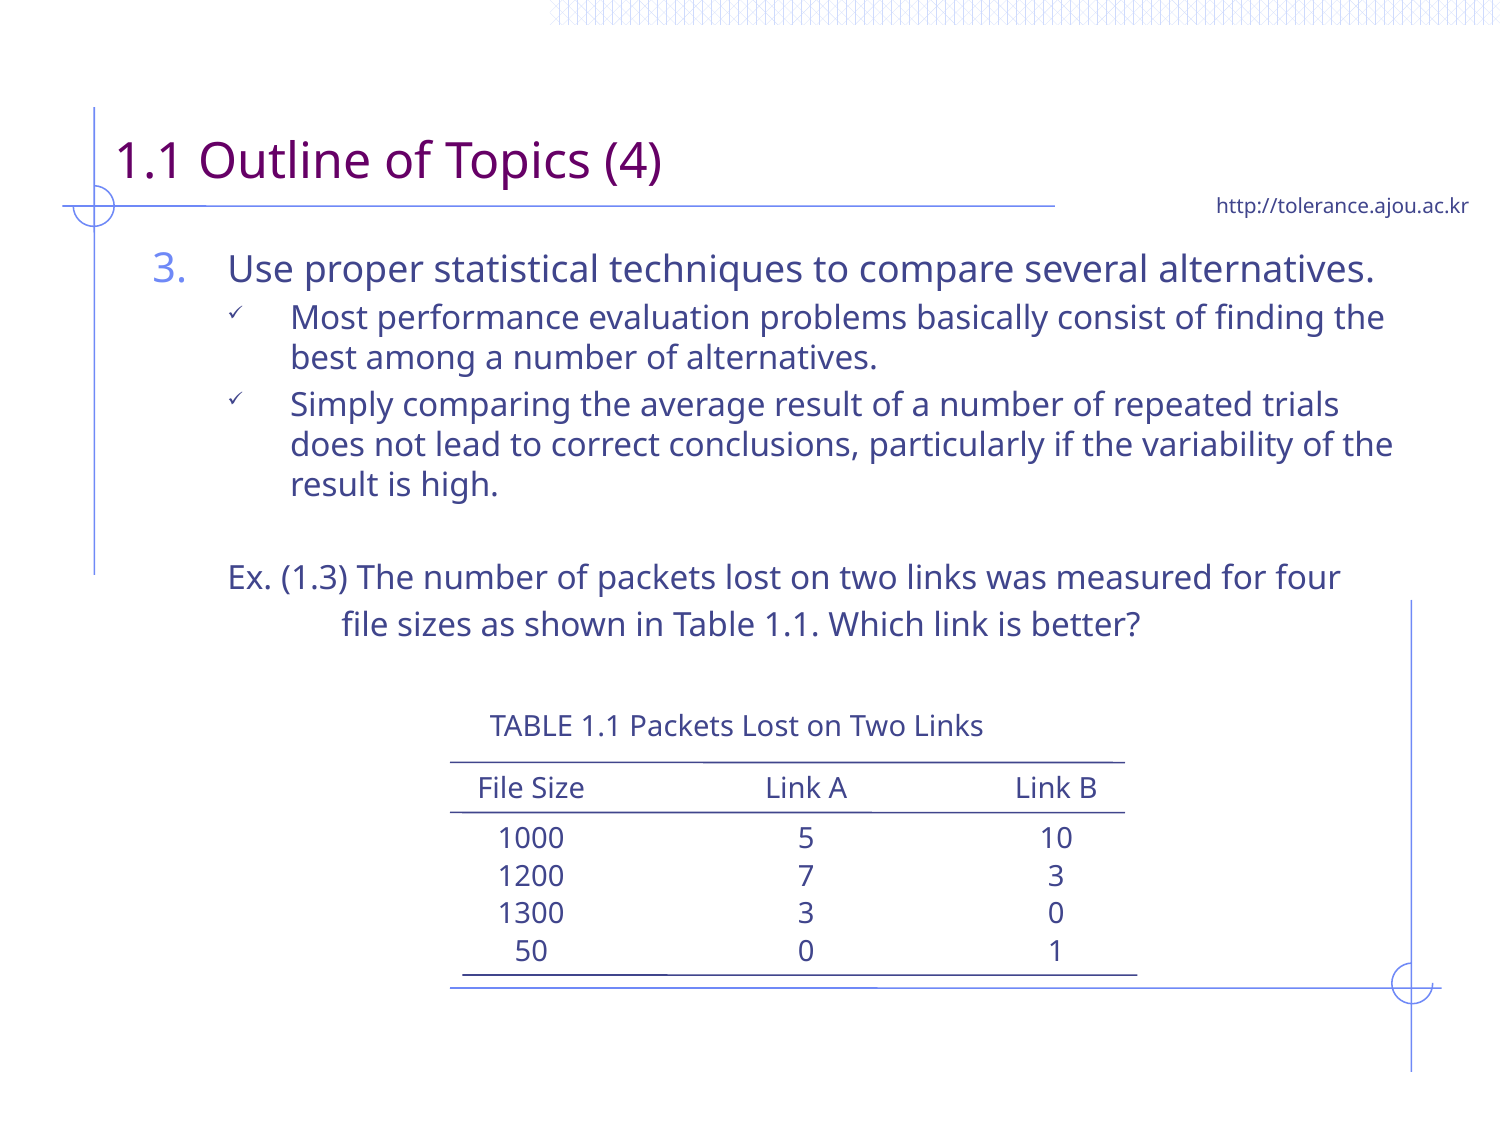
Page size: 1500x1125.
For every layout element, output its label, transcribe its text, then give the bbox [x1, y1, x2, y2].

list Use proper statistical techniques to compare several alternatives. Most performance evaluation problems basically consist of finding the best among a number of alternatives. Simply comparing the average result of a number of repeated trials does not lead to correct conclusions, particularly if the variability of the result is high. Ex. (1.3) The number of packets lost on two links was measured for four file sizes as shown in Table 1.1. Which link is better? [137, 237, 1413, 988]
text_box 50 [449, 924, 613, 975]
text_box 0 [724, 924, 888, 975]
text_box 10 [974, 812, 1138, 849]
text_box Link A [724, 763, 888, 812]
text_box 1300 [449, 887, 613, 924]
text_box 1 [974, 924, 1138, 975]
text_box TABLE 1.1 Packets Lost on Two Links [474, 699, 1175, 750]
title 1.1 Outline of Topics (4) [99, 96, 1163, 197]
text_box 3 [724, 887, 888, 924]
text_box File Size [449, 762, 613, 812]
text_box 5 [724, 813, 888, 849]
text_box 0 [974, 887, 1138, 924]
text_box Link B [974, 762, 1138, 812]
text_box 1000 [449, 812, 613, 849]
text_box 3 [974, 849, 1138, 887]
text_box 7 [724, 849, 888, 887]
text_box 1200 [449, 849, 613, 887]
